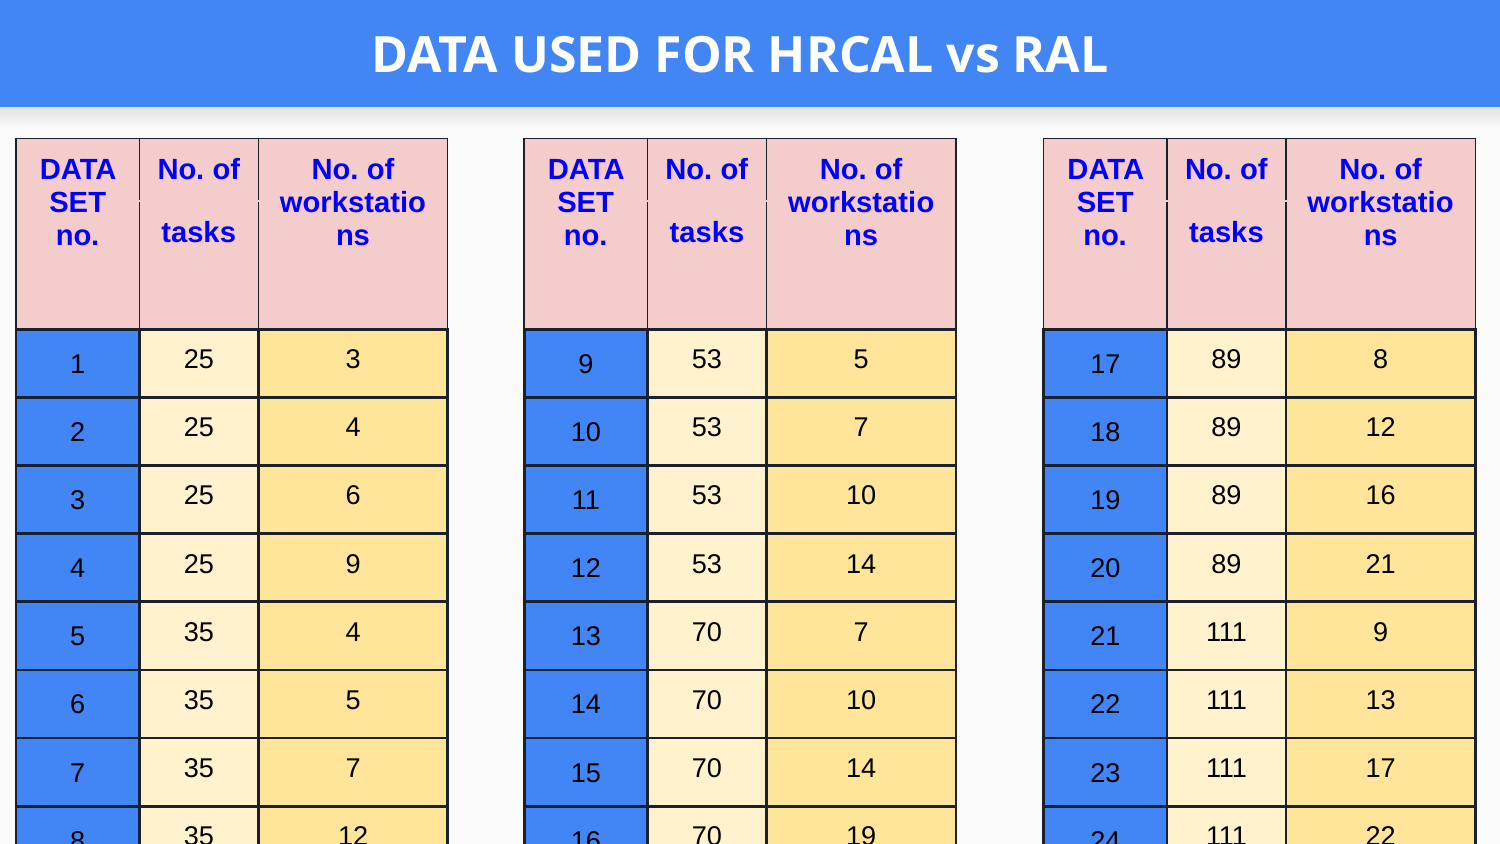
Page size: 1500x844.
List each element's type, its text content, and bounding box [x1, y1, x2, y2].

table_cell 35 [141, 671, 257, 737]
table_header DATA SET no. [525, 139, 647, 328]
table_cell 9 [260, 535, 446, 600]
table_cell tasks [1168, 202, 1285, 328]
table_cell 10 [526, 399, 646, 464]
table_header No. of [140, 139, 258, 200]
table_cell 6 [17, 671, 138, 737]
table_cell 70 [649, 808, 765, 844]
table_cell 25 [141, 535, 257, 600]
table_cell 19 [768, 808, 955, 844]
table_cell 12 [260, 808, 446, 844]
table_cell 3 [260, 331, 446, 396]
table_cell 4 [260, 603, 446, 669]
table_cell 14 [768, 739, 955, 805]
table_cell 7 [17, 739, 138, 805]
table_cell tasks [140, 202, 258, 328]
table_cell 35 [141, 739, 257, 805]
table_cell 8 [1287, 331, 1474, 396]
table_cell 14 [768, 535, 955, 600]
table_cell 22 [1045, 671, 1166, 737]
table_cell 23 [1045, 739, 1166, 805]
table_cell 4 [260, 399, 446, 464]
table_cell 17 [1287, 739, 1474, 805]
table_cell 10 [768, 671, 955, 737]
table_cell 89 [1168, 467, 1285, 532]
table_cell 111 [1168, 808, 1285, 844]
table_cell 25 [141, 467, 257, 532]
table_cell 7 [768, 603, 955, 669]
table_cell 18 [1045, 399, 1166, 464]
table_cell 53 [649, 467, 765, 532]
table_cell 70 [649, 739, 765, 805]
table_cell 5 [260, 671, 446, 737]
table_cell 9 [526, 331, 646, 396]
table_cell 16 [1287, 467, 1474, 532]
table_cell 25 [141, 399, 257, 464]
table_cell 17 [1045, 331, 1166, 396]
table_cell 12 [1287, 399, 1474, 464]
table_cell 21 [1287, 535, 1474, 600]
table_header No. of workstations [259, 139, 447, 328]
table_cell 13 [1287, 671, 1474, 737]
table_cell 19 [1045, 467, 1166, 532]
table_cell 53 [649, 399, 765, 464]
table_cell 21 [1045, 603, 1166, 669]
table_header No. of [1168, 139, 1285, 200]
table_header DATA SET no. [1044, 139, 1166, 328]
table_cell 6 [260, 467, 446, 532]
table_cell 9 [1287, 603, 1474, 669]
table_cell 22 [1287, 808, 1474, 844]
table_cell 111 [1168, 671, 1285, 737]
table_header No. of [648, 139, 766, 200]
table_cell 89 [1168, 535, 1285, 600]
table_header No. of workstations [1287, 139, 1475, 328]
table_cell 10 [768, 467, 955, 532]
table_cell tasks [648, 202, 766, 328]
title DATA USED FOR HRCAL vs RAL [16, 2, 1464, 102]
table_cell 20 [1045, 535, 1166, 600]
table_cell 53 [649, 331, 765, 396]
table_header DATA SET no. [17, 139, 139, 328]
table_cell 2 [17, 399, 138, 464]
table_cell 14 [526, 671, 646, 737]
table_cell 53 [649, 535, 765, 600]
table_cell 70 [649, 603, 765, 669]
table_cell 16 [526, 808, 646, 844]
table_cell 70 [649, 671, 765, 737]
table_cell 35 [141, 808, 257, 844]
table_cell 11 [526, 467, 646, 532]
table_cell 5 [768, 331, 955, 396]
table_cell 8 [17, 808, 138, 844]
table_cell 24 [1045, 808, 1166, 844]
table_header No. of workstations [767, 139, 955, 328]
table_cell 7 [260, 739, 446, 805]
table_cell 111 [1168, 603, 1285, 669]
table_cell 5 [17, 603, 138, 669]
table_cell 4 [17, 535, 138, 600]
table_cell 12 [526, 535, 646, 600]
table_cell 111 [1168, 739, 1285, 805]
table_cell 3 [17, 467, 138, 532]
table_cell 7 [768, 399, 955, 464]
table_cell 89 [1168, 399, 1285, 464]
table_cell 25 [141, 331, 257, 396]
table_cell 15 [526, 739, 646, 805]
table_cell 89 [1168, 331, 1285, 396]
table_cell 13 [526, 603, 646, 669]
table_cell 1 [17, 331, 138, 396]
table_cell 35 [141, 603, 257, 669]
